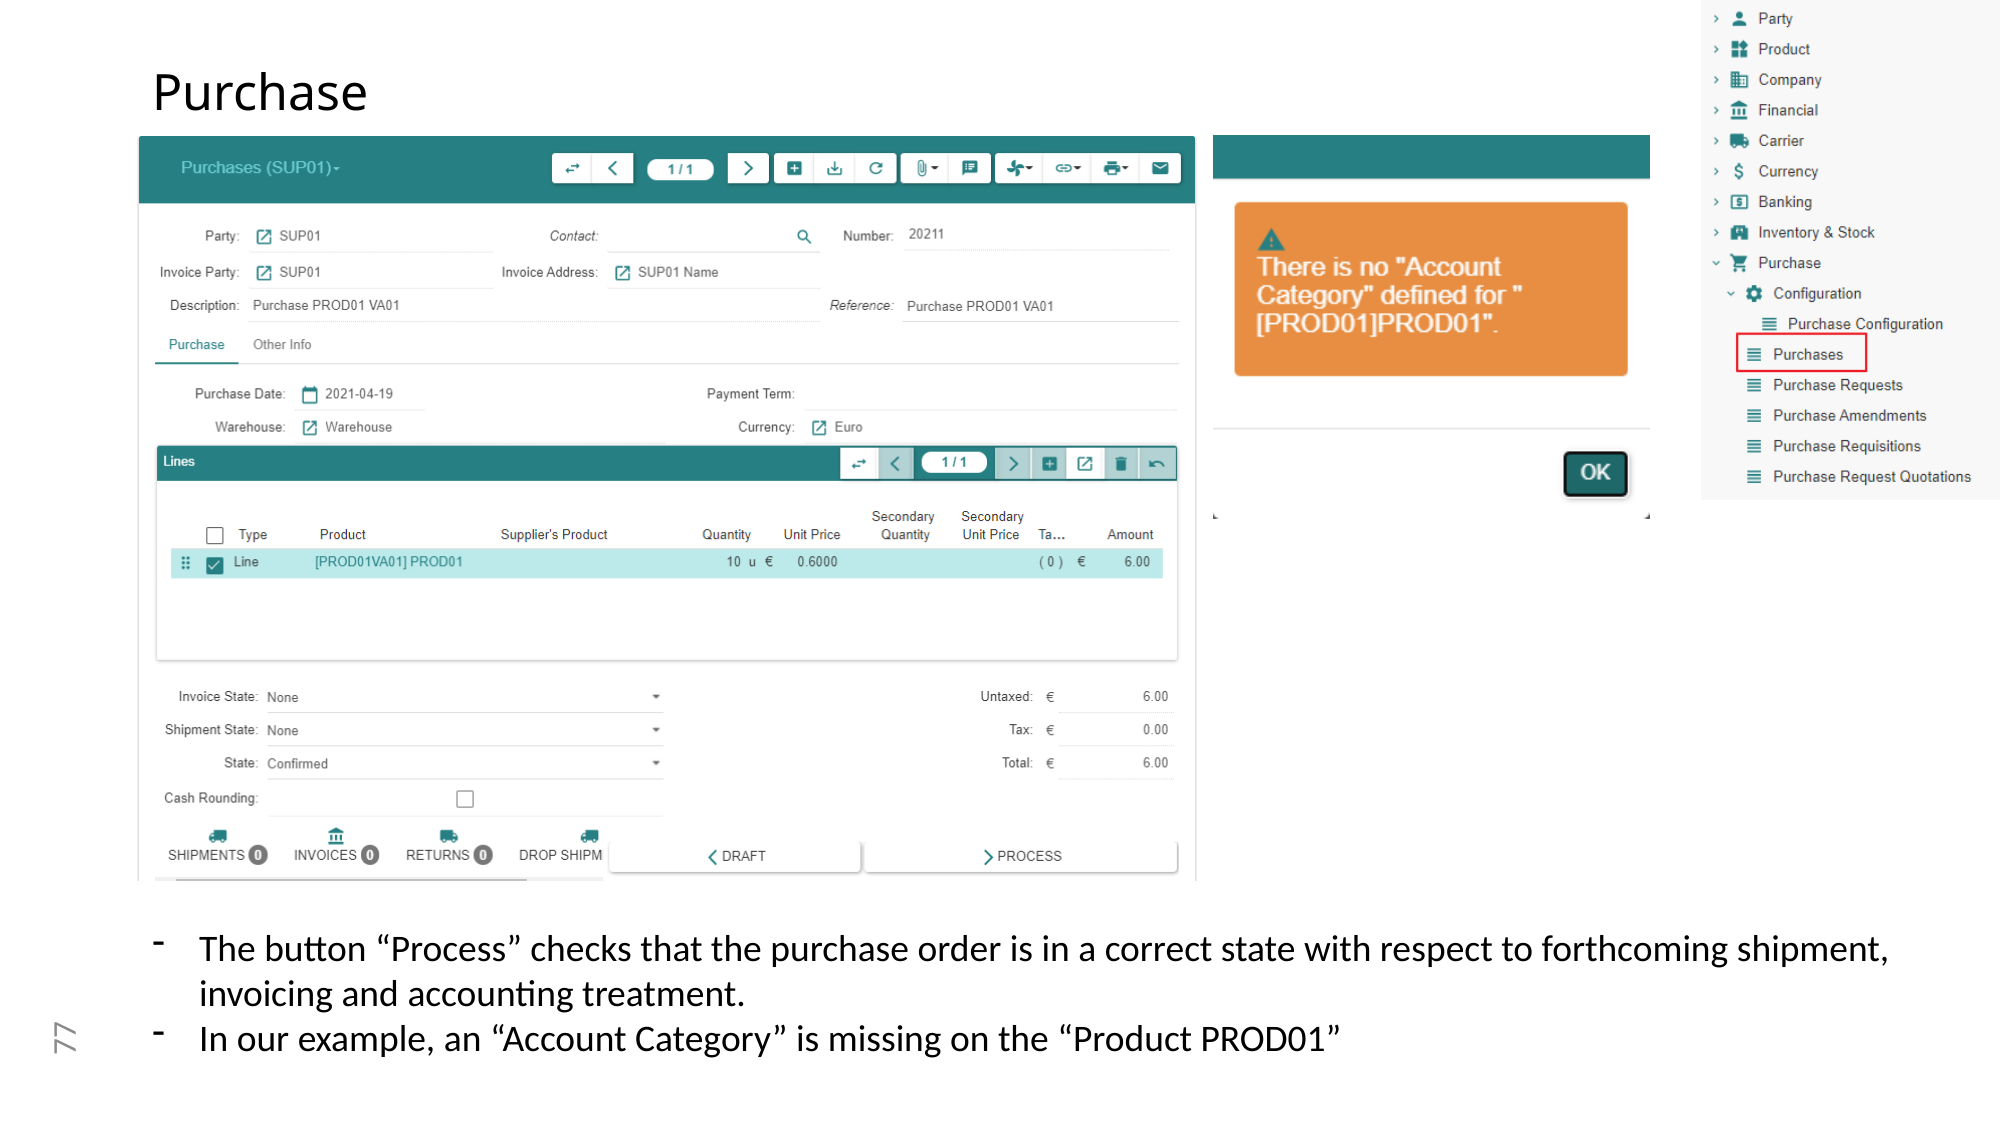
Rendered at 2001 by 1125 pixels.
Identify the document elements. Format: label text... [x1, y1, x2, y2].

text_box The button “Process” checks that the purchase order is in a correct state with respect to forthcoming shipment, invoicing and accounting treatment. In our example, an “Account Category” is missing on the “Product PROD01” [137, 916, 1968, 1066]
picture [137, 135, 1197, 881]
picture [1213, 135, 1650, 519]
title Purchase [137, 59, 1701, 136]
slide_number 77 [32, 969, 93, 1108]
picture [1701, 0, 2000, 500]
